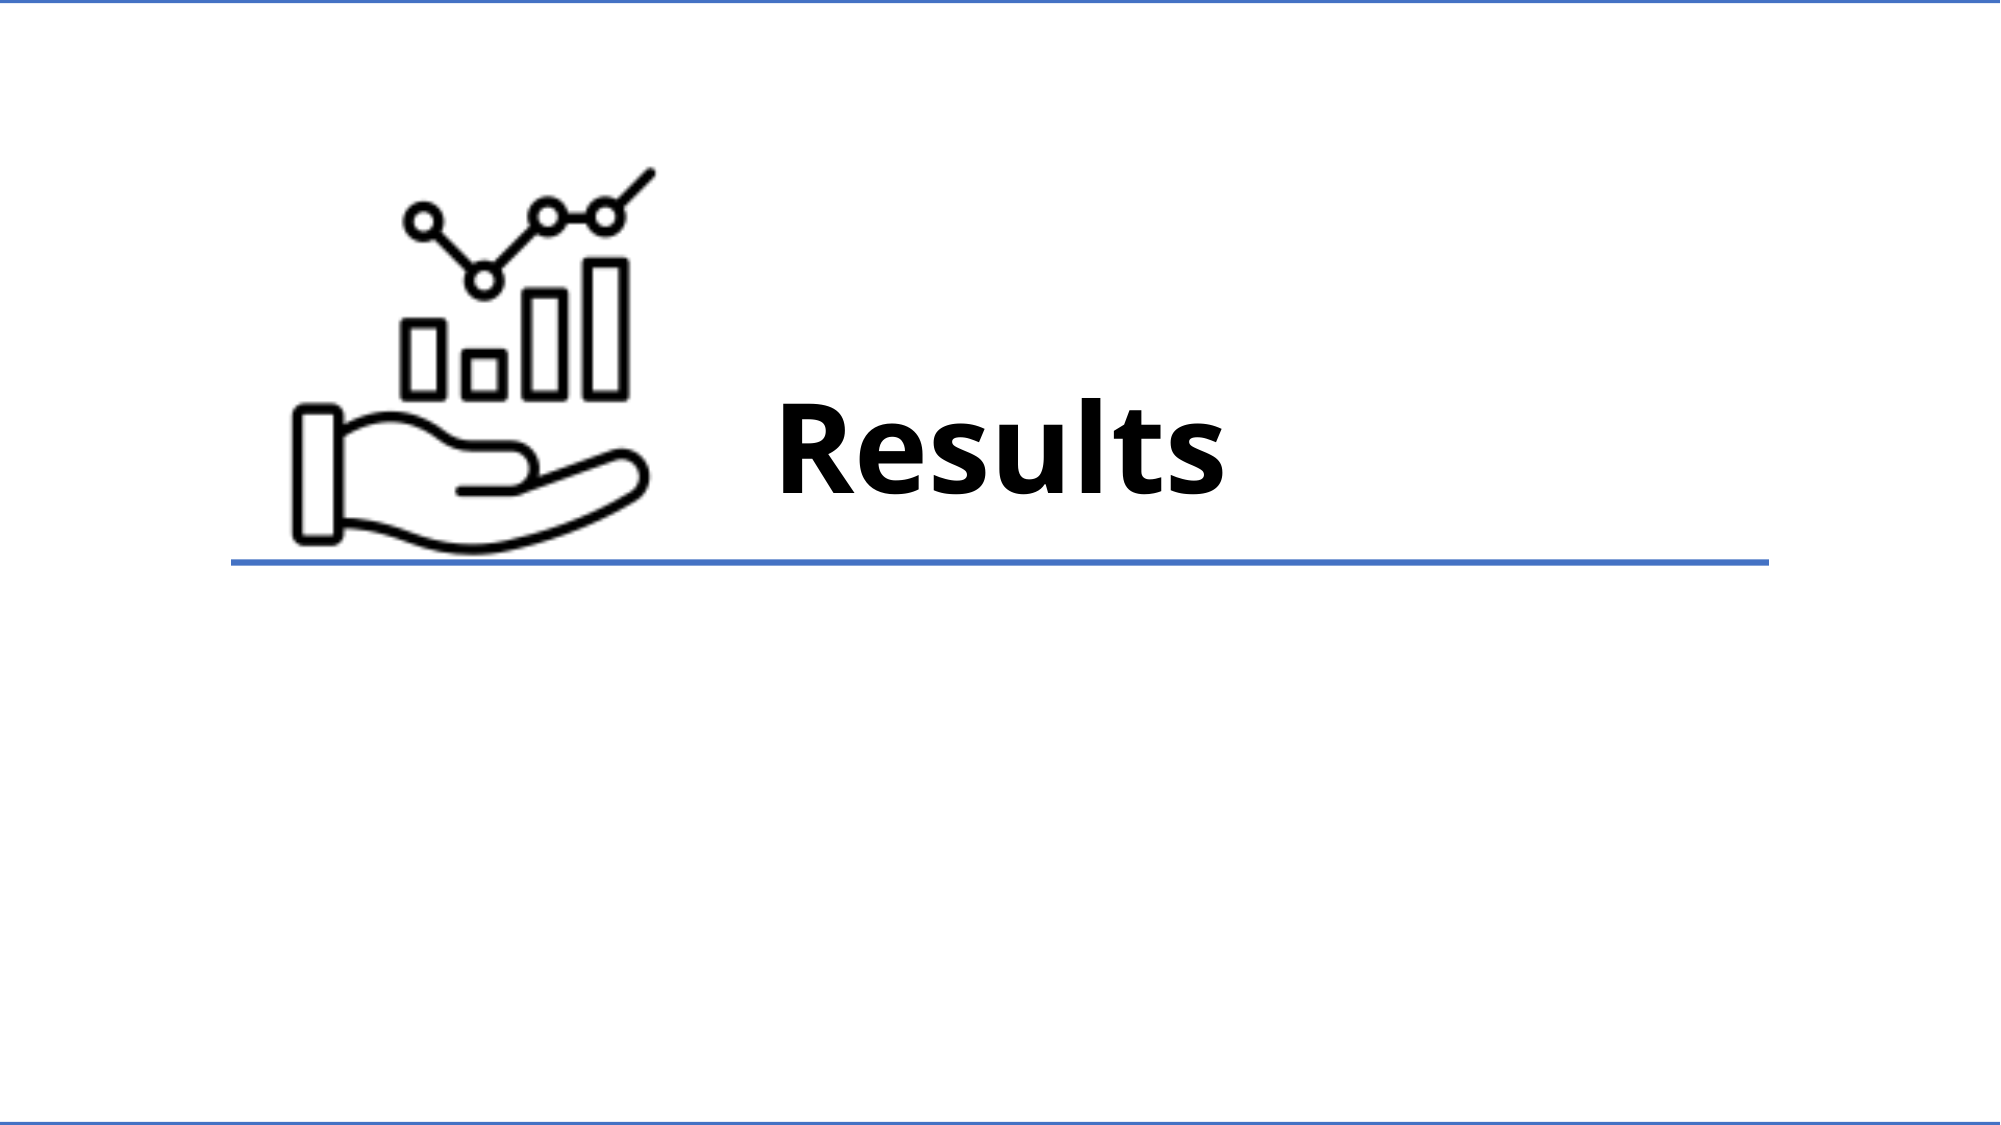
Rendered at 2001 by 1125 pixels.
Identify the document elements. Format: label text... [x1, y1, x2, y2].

title Results [150, 377, 1850, 574]
picture [274, 162, 675, 563]
